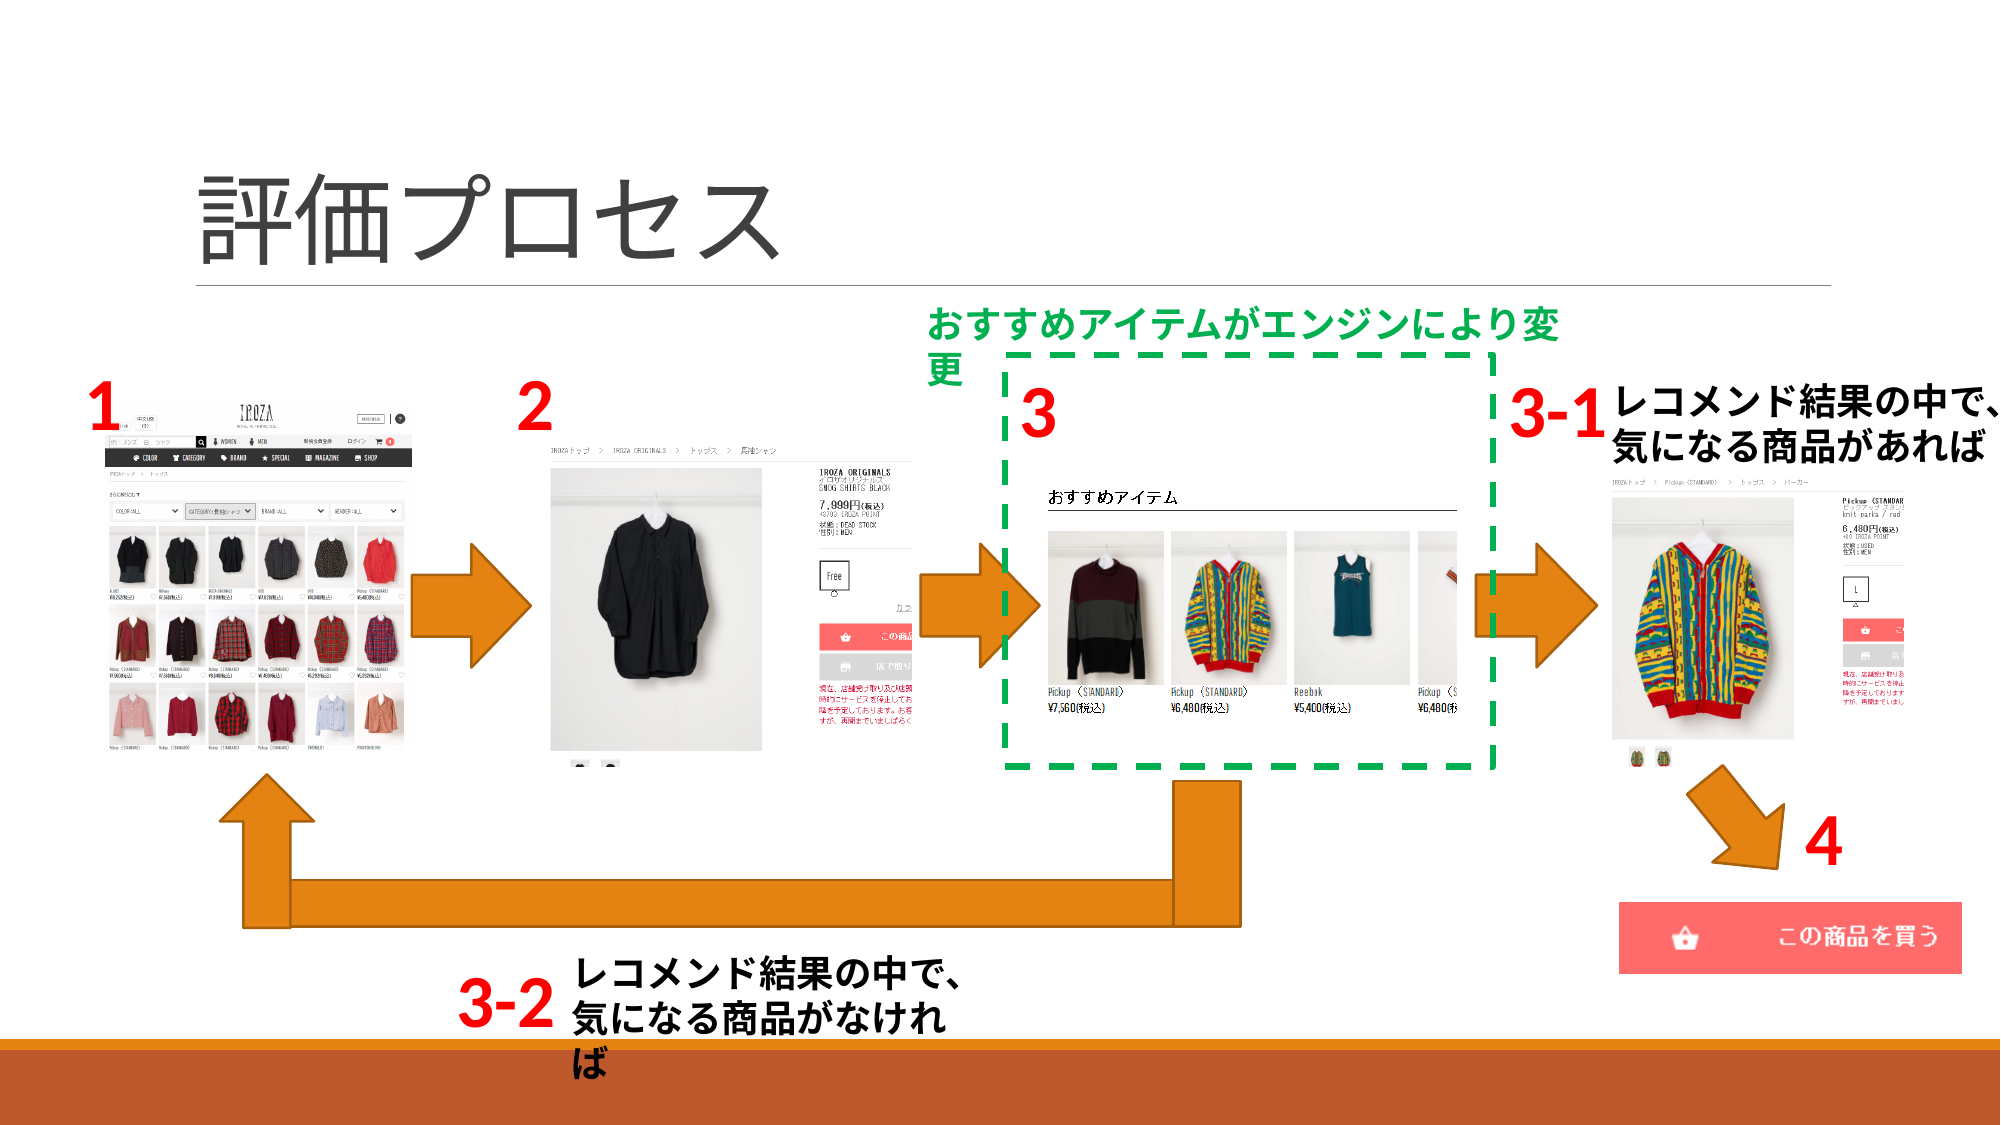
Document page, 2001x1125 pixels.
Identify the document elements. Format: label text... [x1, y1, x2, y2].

text_box 4 [1791, 782, 1859, 888]
text_box 3-2 [442, 944, 571, 1050]
text_box [1686, 775, 1786, 871]
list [104, 403, 413, 752]
text_box [1493, 542, 1599, 669]
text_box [219, 773, 1242, 929]
text_box [921, 542, 1004, 669]
picture [545, 444, 913, 768]
picture [1618, 902, 1963, 974]
text_box レコメンド結果の中で、気になる商品があれば [1597, 370, 2000, 475]
text_box [516, 374, 568, 435]
text_box おすすめアイテムがエンジンにより変更 [912, 293, 1598, 399]
text_box 3-1 [1494, 355, 1623, 460]
text_box 1 [69, 348, 138, 454]
text_box レコメンド結果の中で、気になる商品がなければ [557, 942, 985, 1093]
title 評価プロセス [180, 47, 1830, 285]
picture [1609, 475, 1904, 767]
text_box 2 [501, 348, 570, 454]
text_box [421, 542, 532, 669]
text_box [1003, 399, 1494, 768]
picture [1032, 475, 1458, 737]
